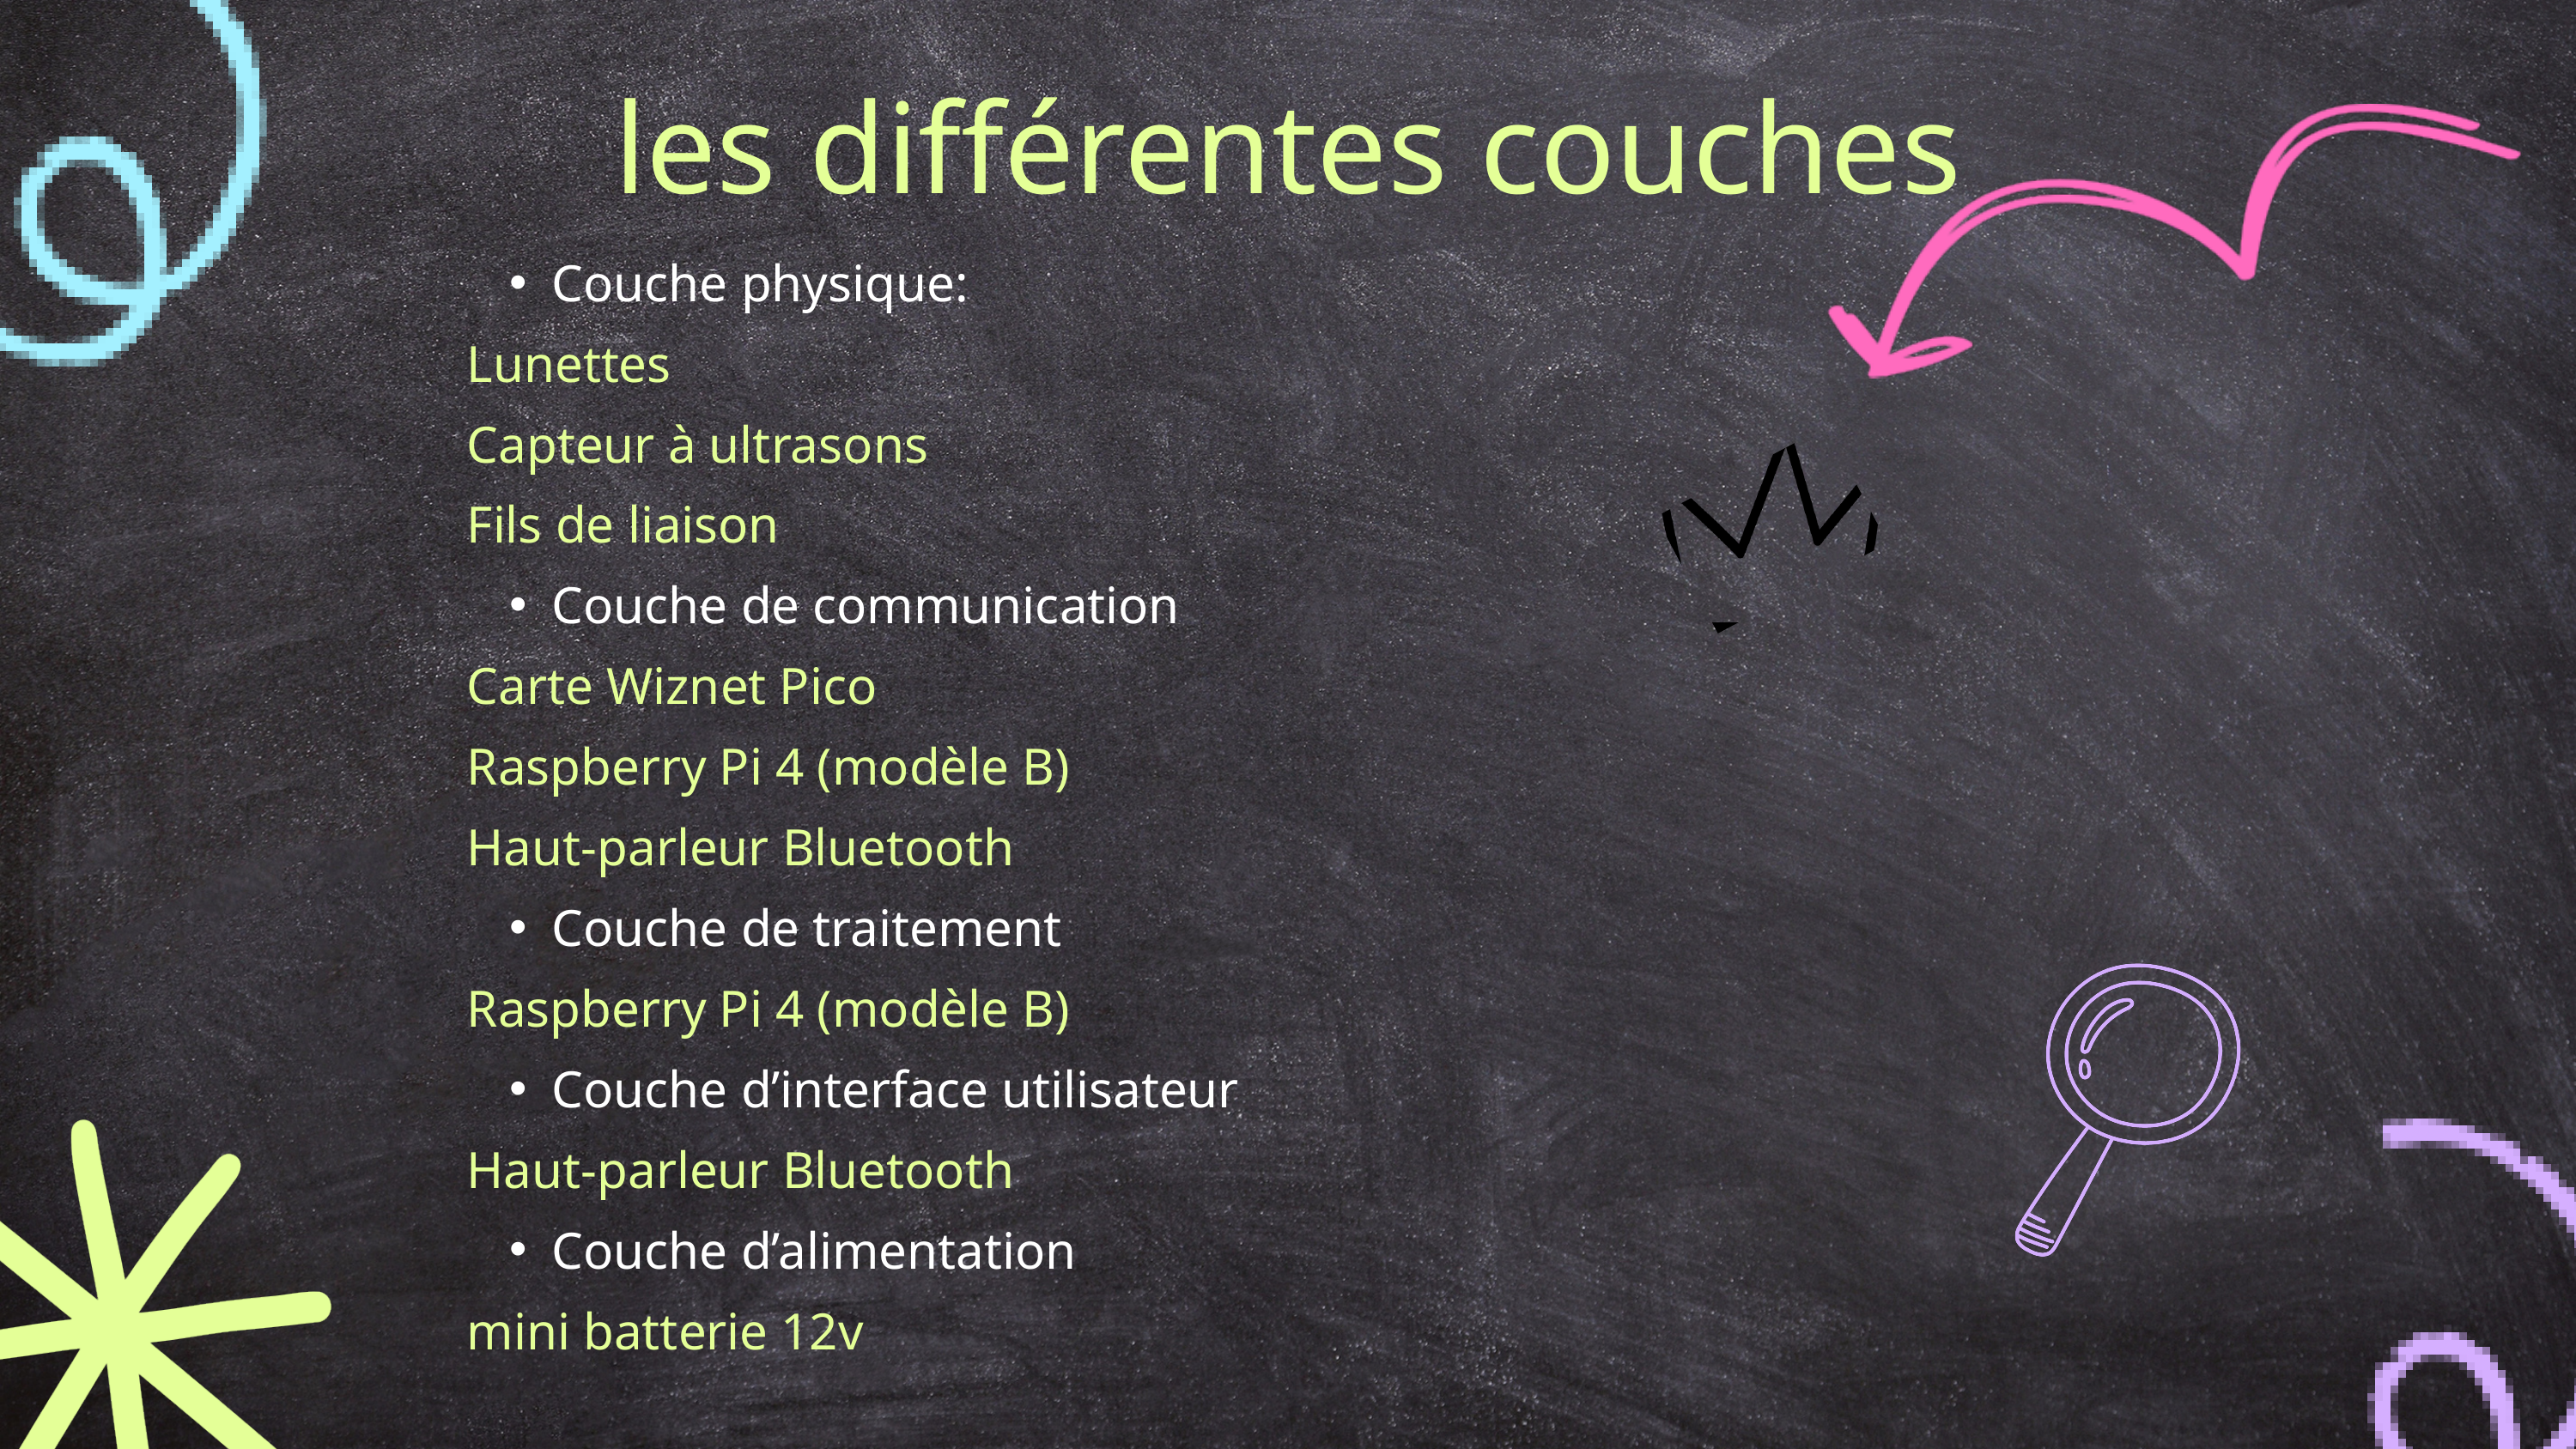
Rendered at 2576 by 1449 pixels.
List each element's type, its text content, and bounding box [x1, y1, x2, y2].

text_box les différentes couches [595, 116, 1981, 219]
text_box [0, 1119, 337, 1449]
text_box [2299, 1119, 2576, 1449]
text_box [0, 0, 2576, 1449]
text_box Couche physique: Lunettes Capteur à ultrasons Fils de liaison Couche de communication Carte Wiznet Pico Raspberry Pi 4 (modèle B) Haut-parleur Bluetooth Couche de traitement Raspberry Pi 4 (modèle B) Couche d’interface utilisateur Haut-parleur Bluetooth Couche d’alimentation mini batterie 12v [466, 150, 1888, 1440]
text_box [1826, 104, 2524, 379]
text_box [0, 0, 267, 367]
text_box [2014, 962, 2244, 1257]
